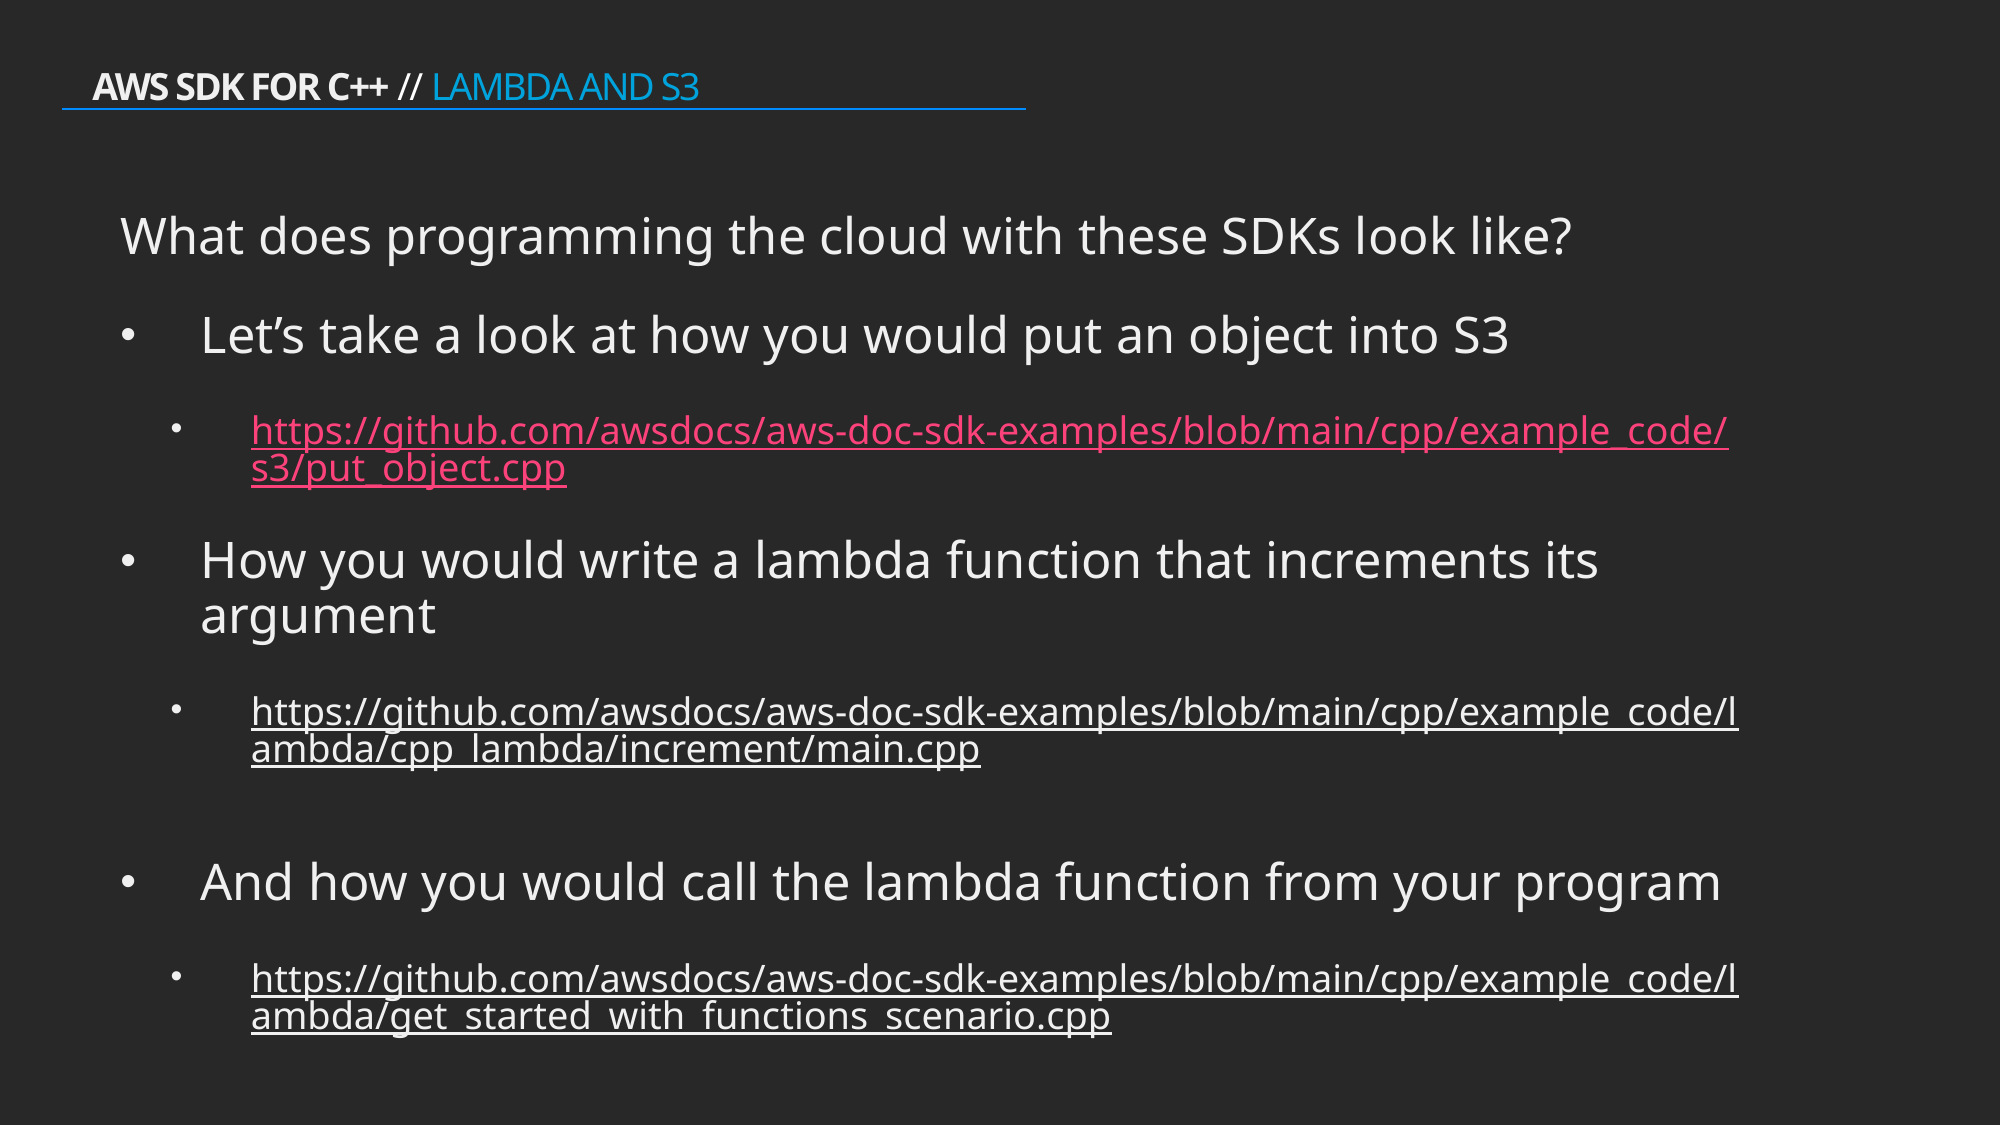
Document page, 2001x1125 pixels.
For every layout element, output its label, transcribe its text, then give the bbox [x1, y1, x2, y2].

list What does programming the cloud with these SDKs look like? Let’s take a look at how you would put an object into S3 https://github.com/awsdocs/aws-doc-sdk-examples/blob/main/cpp/example_code/s3/put_object.cpp How you would write a lambda function that increments its argument https://github.com/awsdocs/aws-doc-sdk-examples/blob/main/cpp/example_code/lambda/cpp_lambda/increment/main.cpp And how you would call the lambda function from your program https://github.com/awsdocs/aws-doc-sdk-examples/blob/main/cpp/example_code/lambda/get_started_with_functions_scenario.cpp [90, 186, 1774, 1030]
title AWS SDK FOR C++ // LAMBDA AND S3 [62, 43, 1938, 100]
